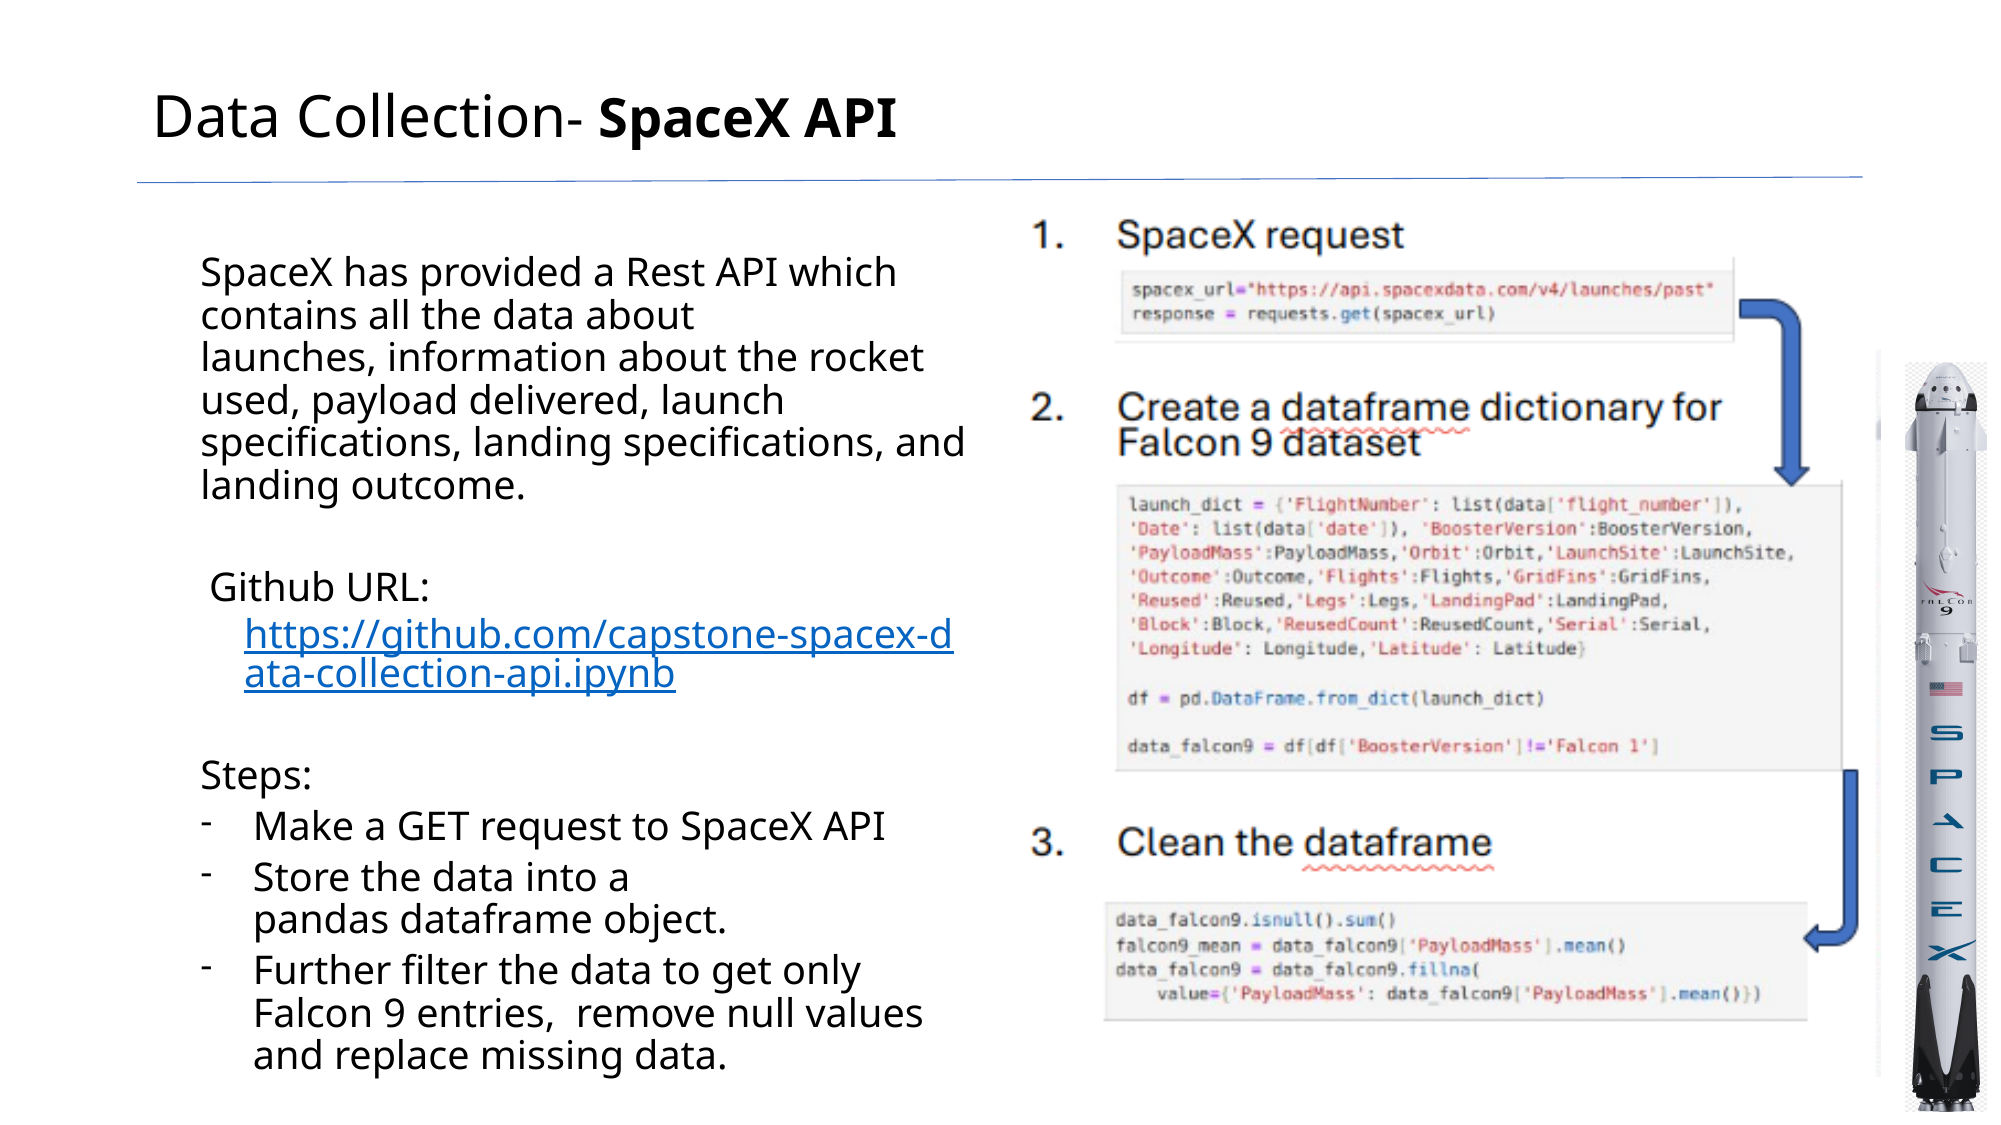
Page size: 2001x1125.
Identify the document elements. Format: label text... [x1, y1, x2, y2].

picture [1007, 167, 1881, 1077]
title Data Collection- SpaceX API [137, 59, 1863, 176]
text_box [137, 176, 1863, 183]
picture [1905, 362, 1988, 1112]
list SpaceX has provided a Rest API which contains all the data about launches, information about the rocket used, payload delivered, launch specifications, landing specifications, and landing outcome. Github URL: https://github.com/capstone-spacex-data-collection-api.ipynb Steps: Make a GET request to SpaceX API Store the data into a pandas dataframe object. Further filter the data to get only Falcon 9 entries, remove null values and replace missing data. [124, 189, 988, 1048]
